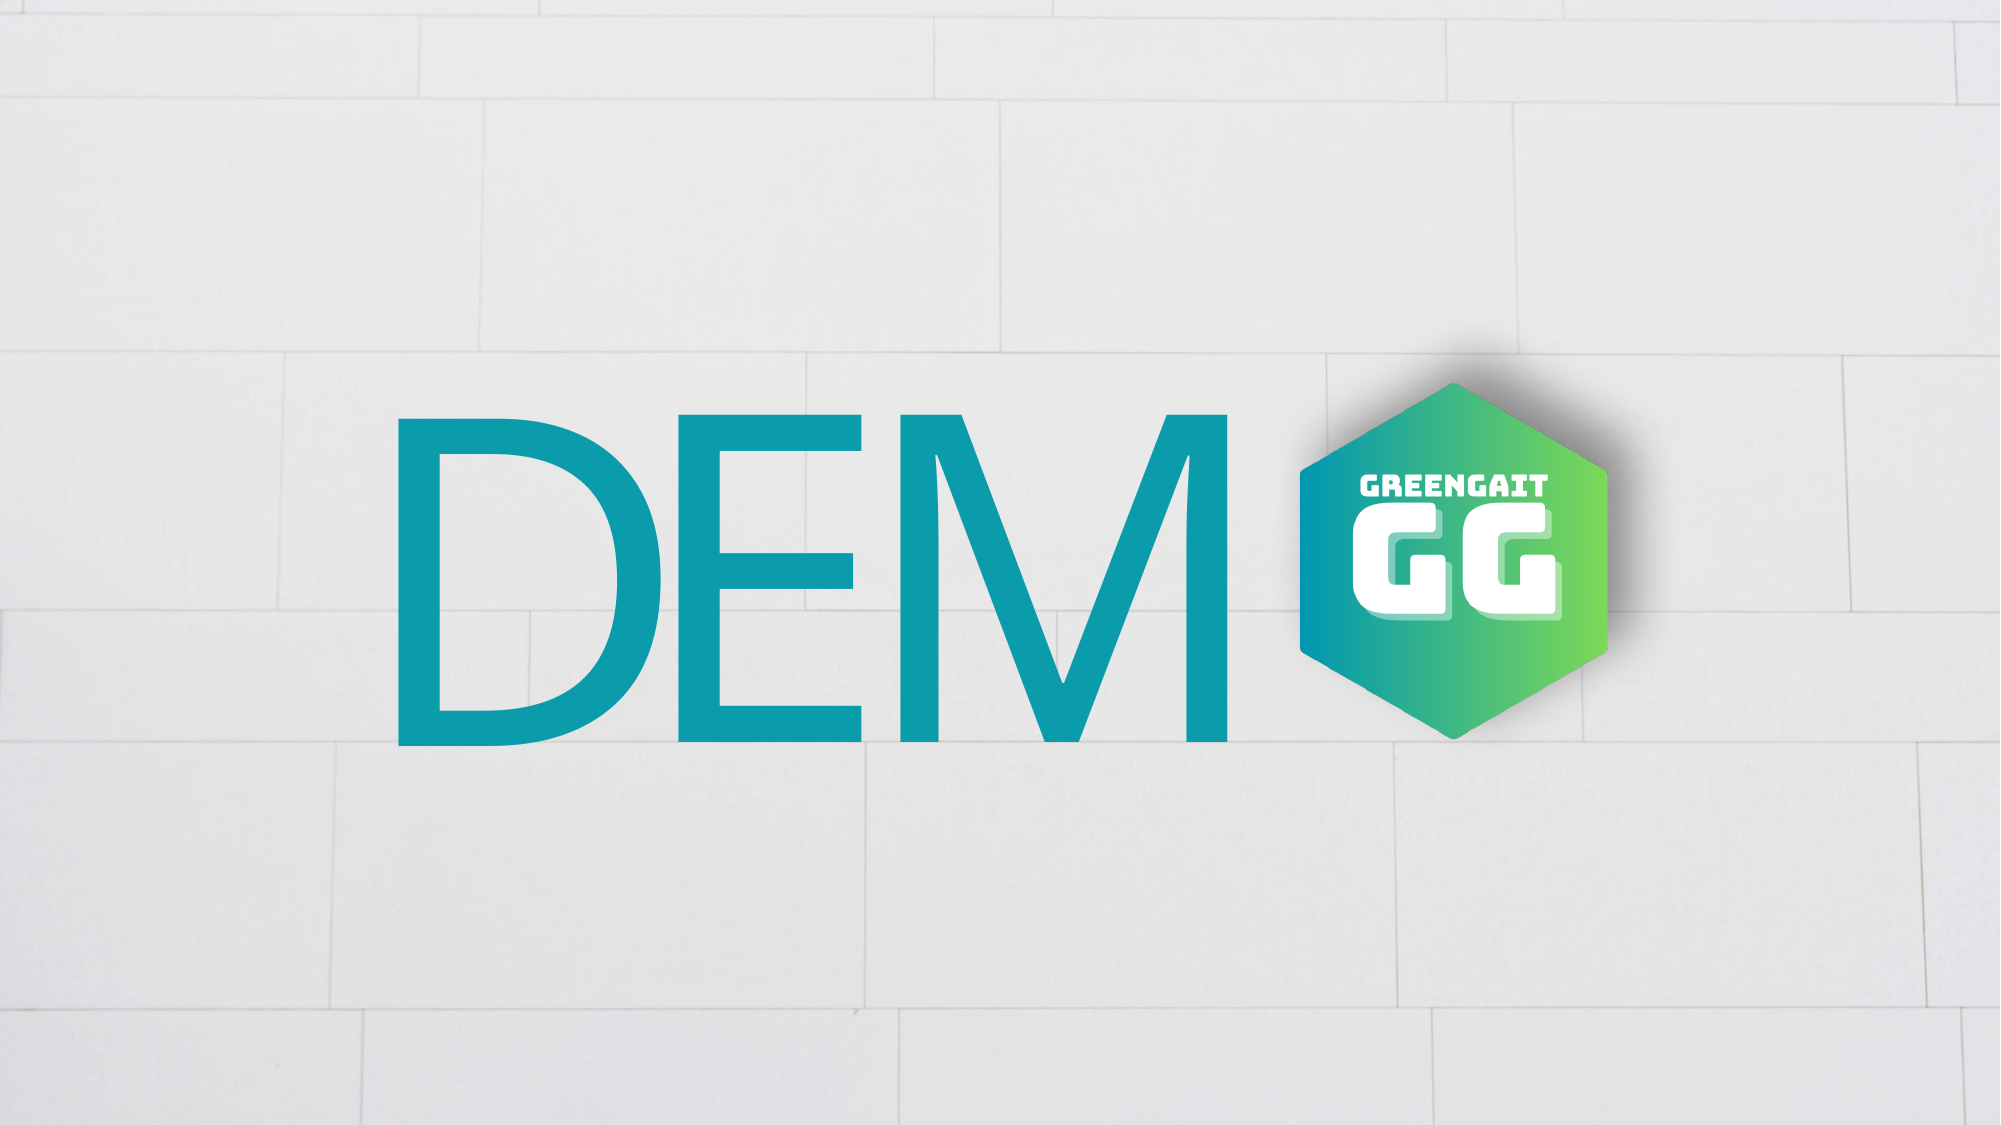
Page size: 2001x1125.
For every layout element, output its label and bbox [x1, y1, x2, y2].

picture [1197, 304, 1710, 818]
text_box [0, 0, 2000, 1125]
